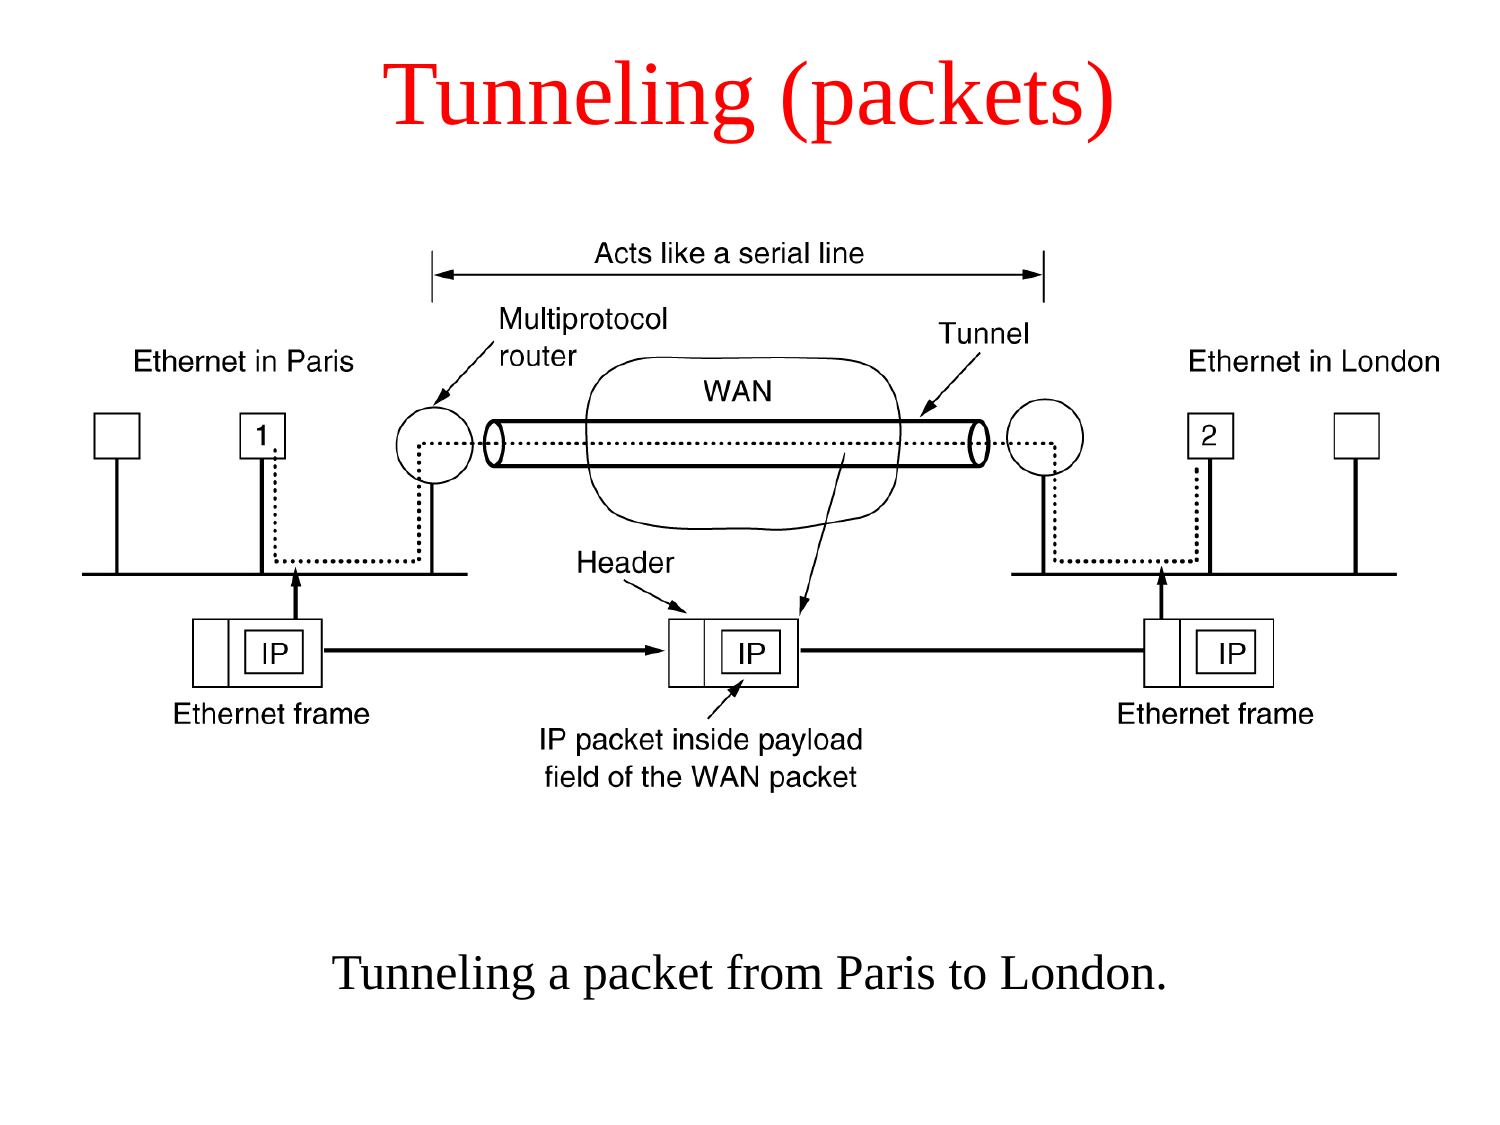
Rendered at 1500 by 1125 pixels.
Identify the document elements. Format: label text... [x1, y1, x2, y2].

picture [82, 234, 1441, 794]
text_box Tunneling (packets) [0, 34, 1500, 153]
text_box Tunneling a packet from Paris to London. [0, 937, 1500, 1009]
